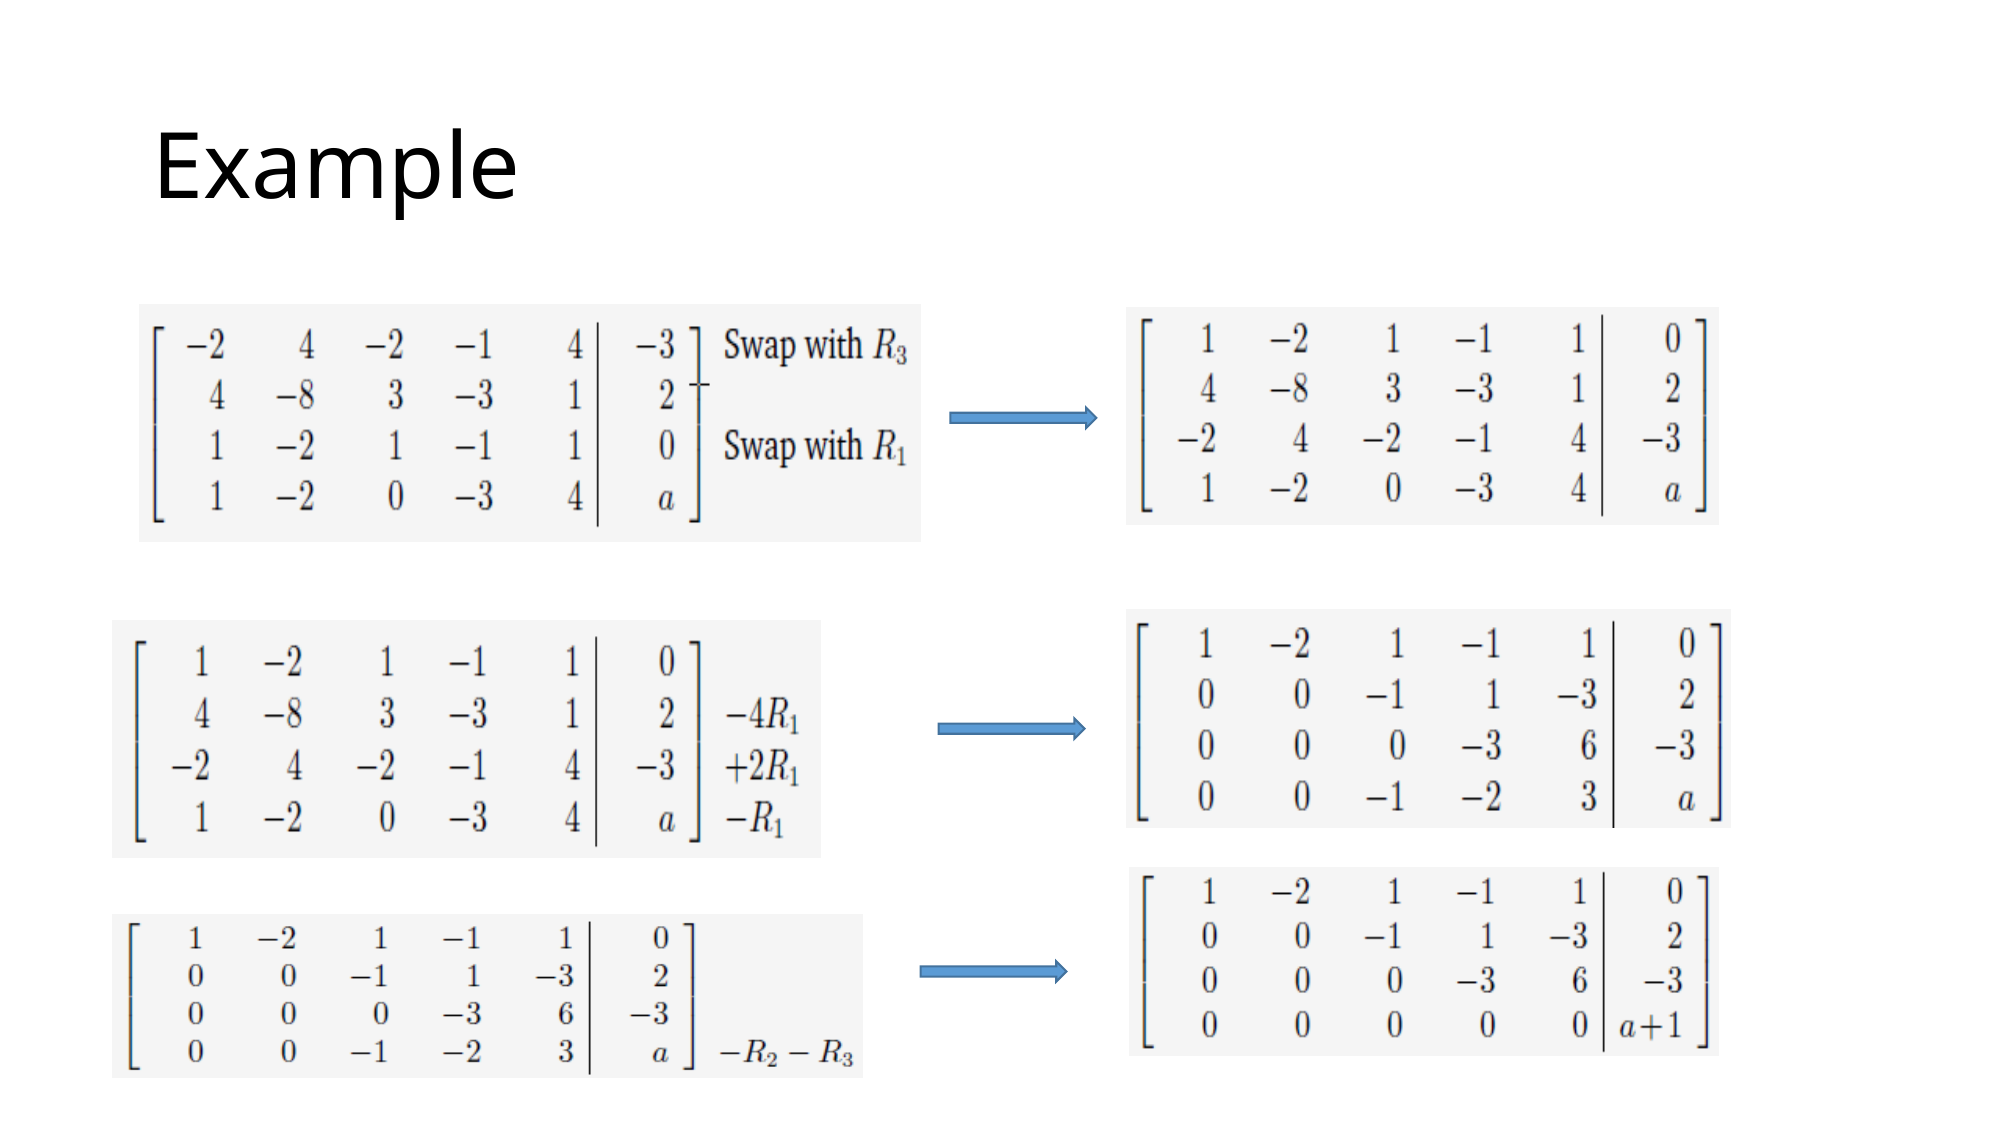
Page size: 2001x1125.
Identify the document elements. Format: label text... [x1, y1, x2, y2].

picture [1126, 307, 1719, 525]
picture [1129, 867, 1719, 1056]
picture [1126, 609, 1731, 828]
picture [112, 914, 863, 1078]
text_box [949, 405, 1098, 431]
text_box [937, 715, 1087, 742]
picture [112, 620, 821, 858]
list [139, 304, 921, 542]
title Example [137, 59, 1863, 278]
text_box [919, 958, 1068, 985]
